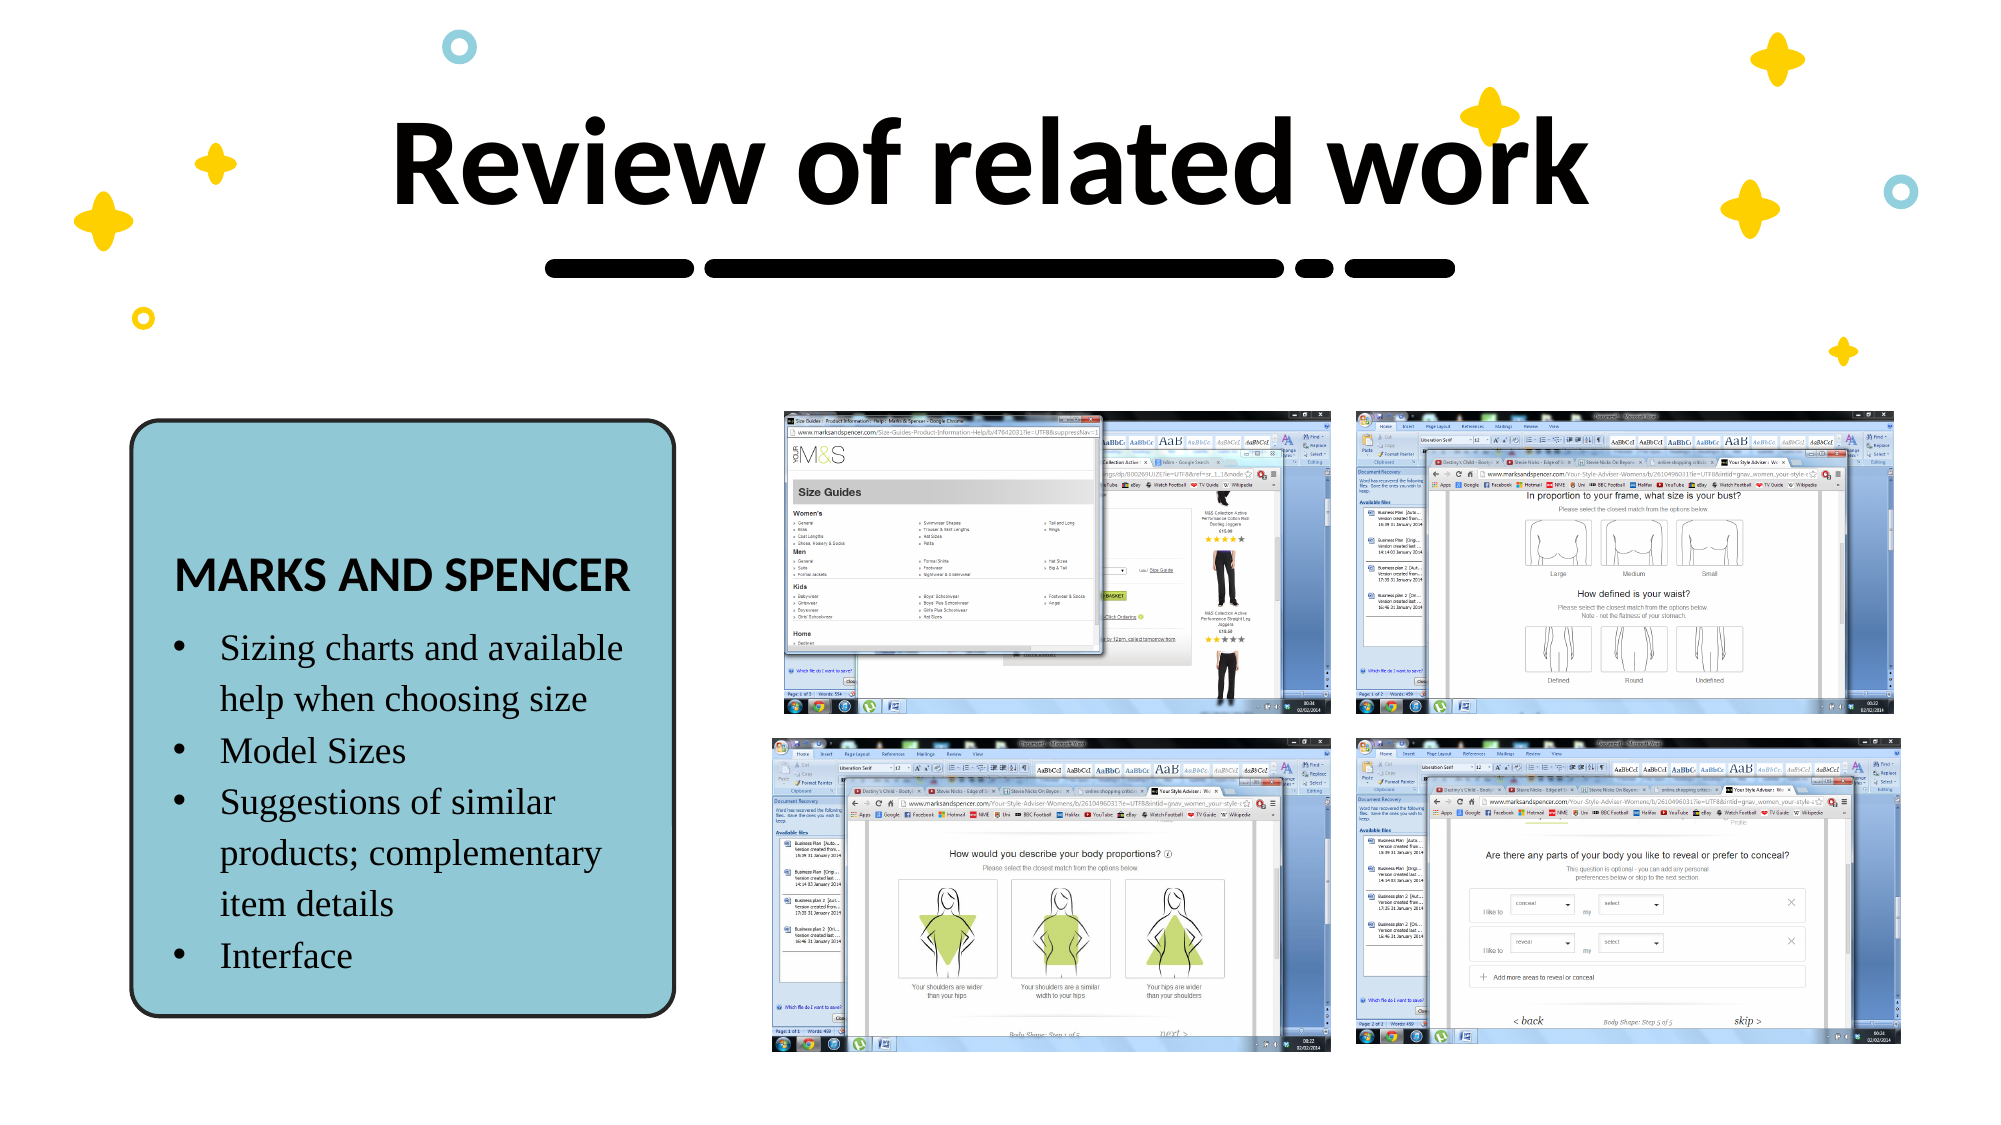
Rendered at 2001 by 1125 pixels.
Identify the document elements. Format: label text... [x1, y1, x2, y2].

picture [784, 411, 1331, 714]
text_box Review of related work [554, 71, 1535, 237]
text_box Sizing charts and available help when choosing size Model Sizes Suggestions of similar products; complementary item details Interface [158, 609, 648, 1023]
text_box MARKS AND SPENCER [151, 534, 655, 609]
picture [772, 738, 1331, 1052]
text_box [130, 419, 676, 1018]
picture [1356, 738, 1901, 1045]
picture [1356, 0, 1922, 714]
picture [73, 29, 1455, 375]
